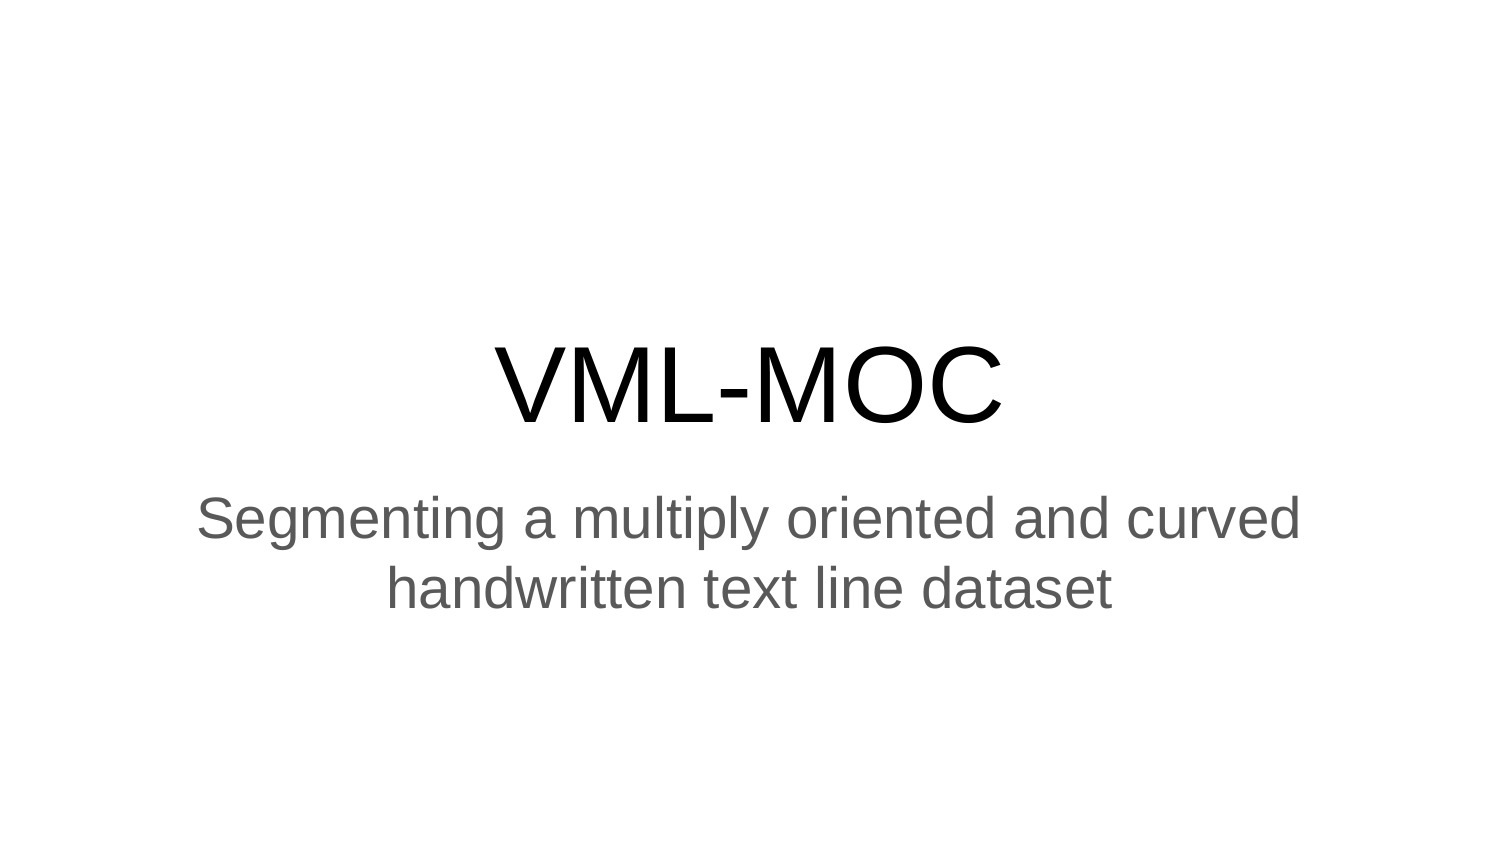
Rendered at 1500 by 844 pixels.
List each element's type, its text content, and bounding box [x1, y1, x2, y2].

subtitle Segmenting a multiply oriented and curved handwritten text line dataset [51, 464, 1449, 595]
title VML-MOC [51, 122, 1449, 459]
